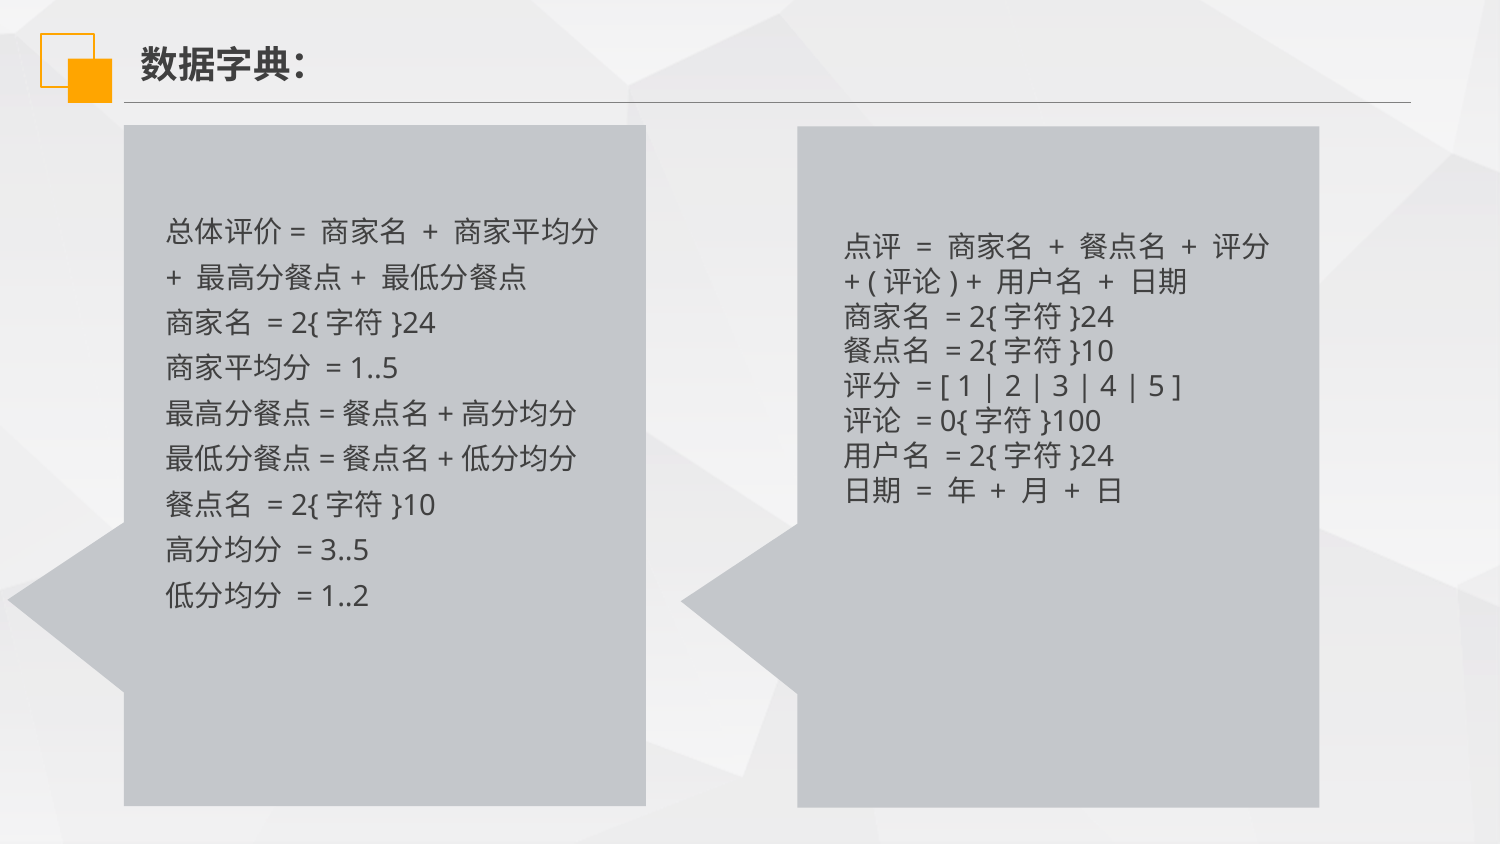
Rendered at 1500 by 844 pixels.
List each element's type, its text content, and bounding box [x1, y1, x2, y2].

picture [0, 0, 1500, 844]
text_box 点评 = 商家名 + 餐点名 + 评分 + (评论) + 用户名 + 日期 商家名 = 2{字符}24 餐点名 = 2{字符}10 评分 = [ 1 | 2 | 3 | 4 | 5 ] 评论 = 0{字符}100 用户名 = 2{字符}24 日期 = 年 + 月 + 日 [829, 185, 1288, 515]
text_box 总体评价= 商家名 + 商家平均分+ 最高分餐点+ 最低分餐点 商家名 = 2{字符}24 商家平均分 = 1..5 最高分餐点=餐点名+高分均分 最低分餐点=餐点名+低分均分 餐点名 = 2{字符}10 高分均分 = 3..5 低分均分 = 1..2 [154, 197, 616, 663]
text_box [5, 122, 649, 809]
text_box 数据字典： [140, 32, 491, 95]
text_box [678, 124, 1322, 810]
